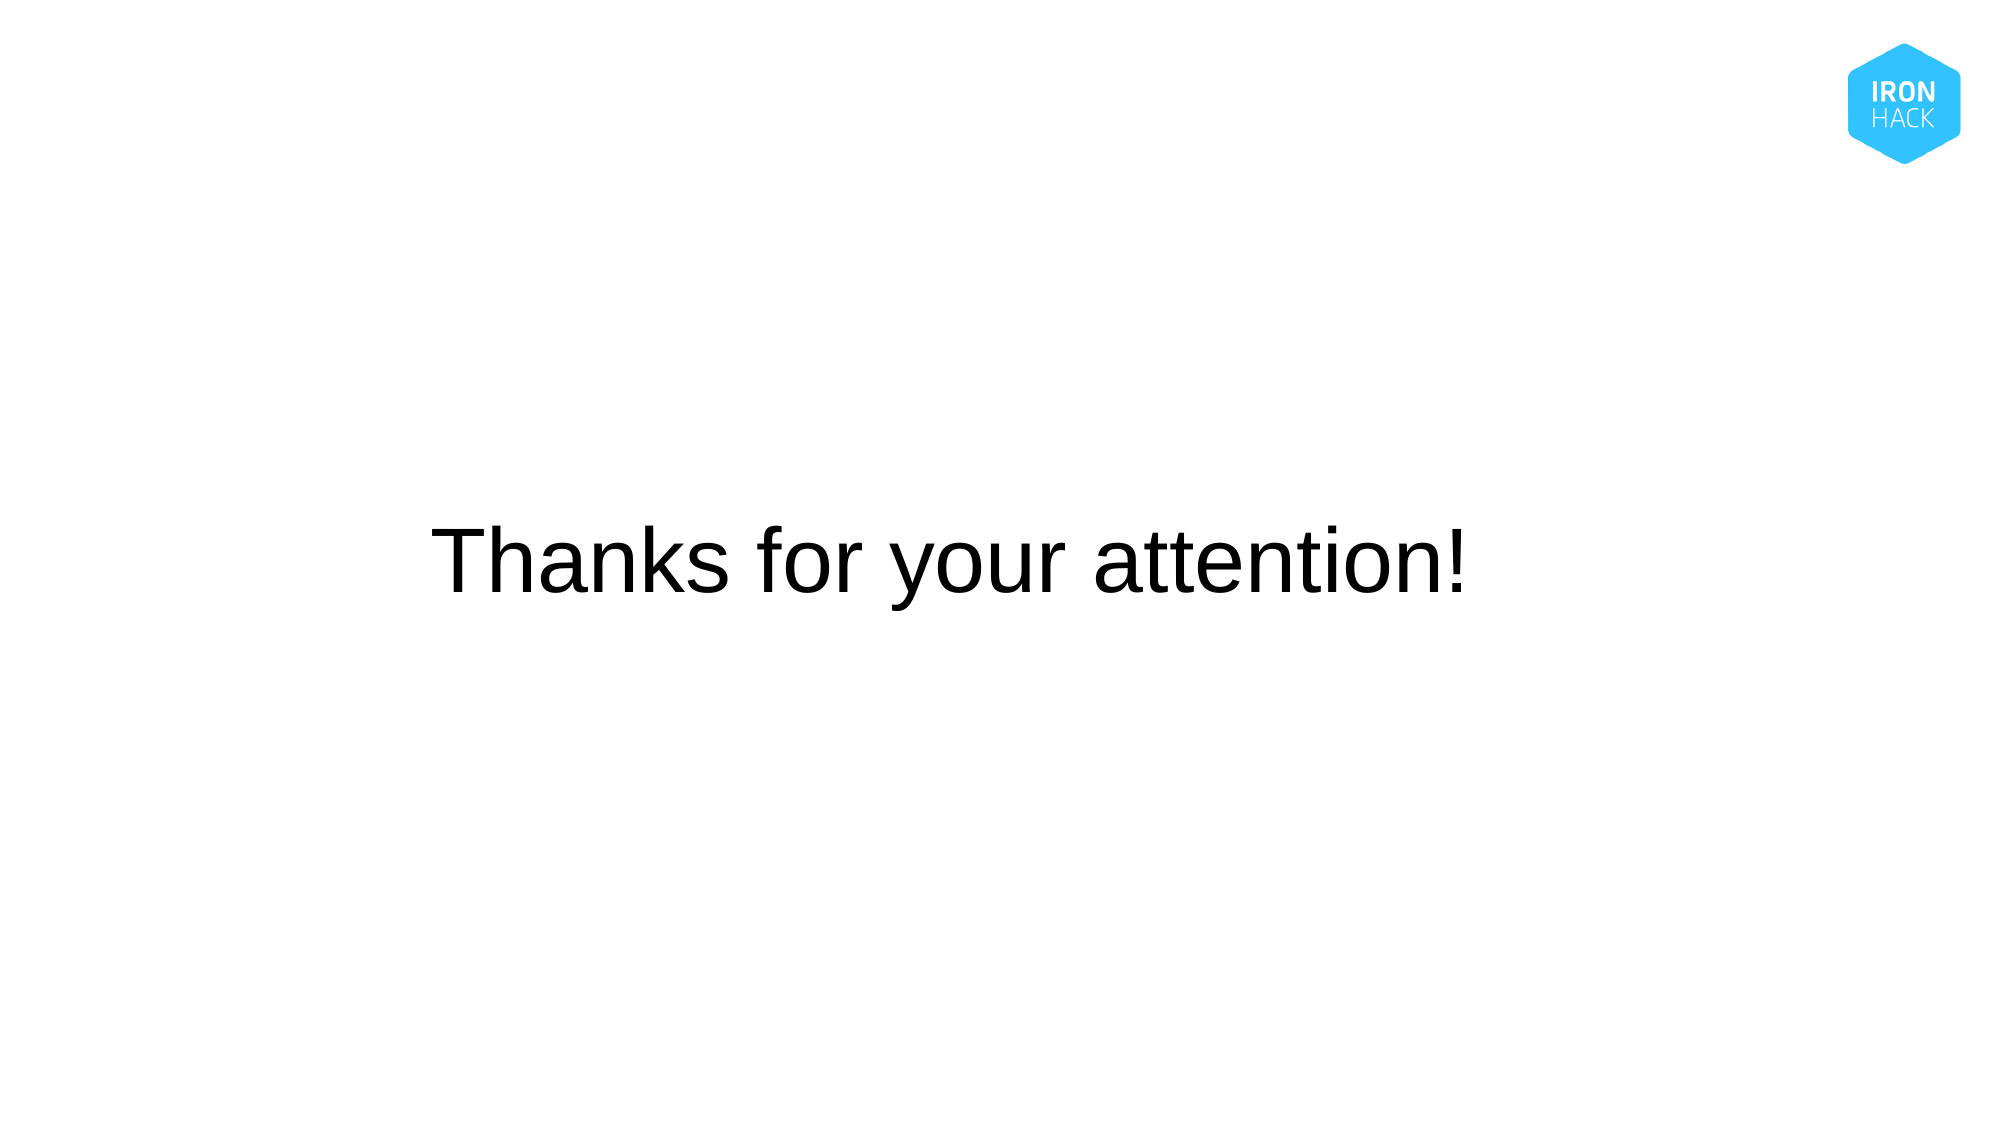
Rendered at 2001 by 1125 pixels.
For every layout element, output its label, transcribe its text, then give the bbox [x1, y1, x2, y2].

list Thanks for your attention! [39, 205, 1863, 920]
picture [1847, 42, 1961, 164]
